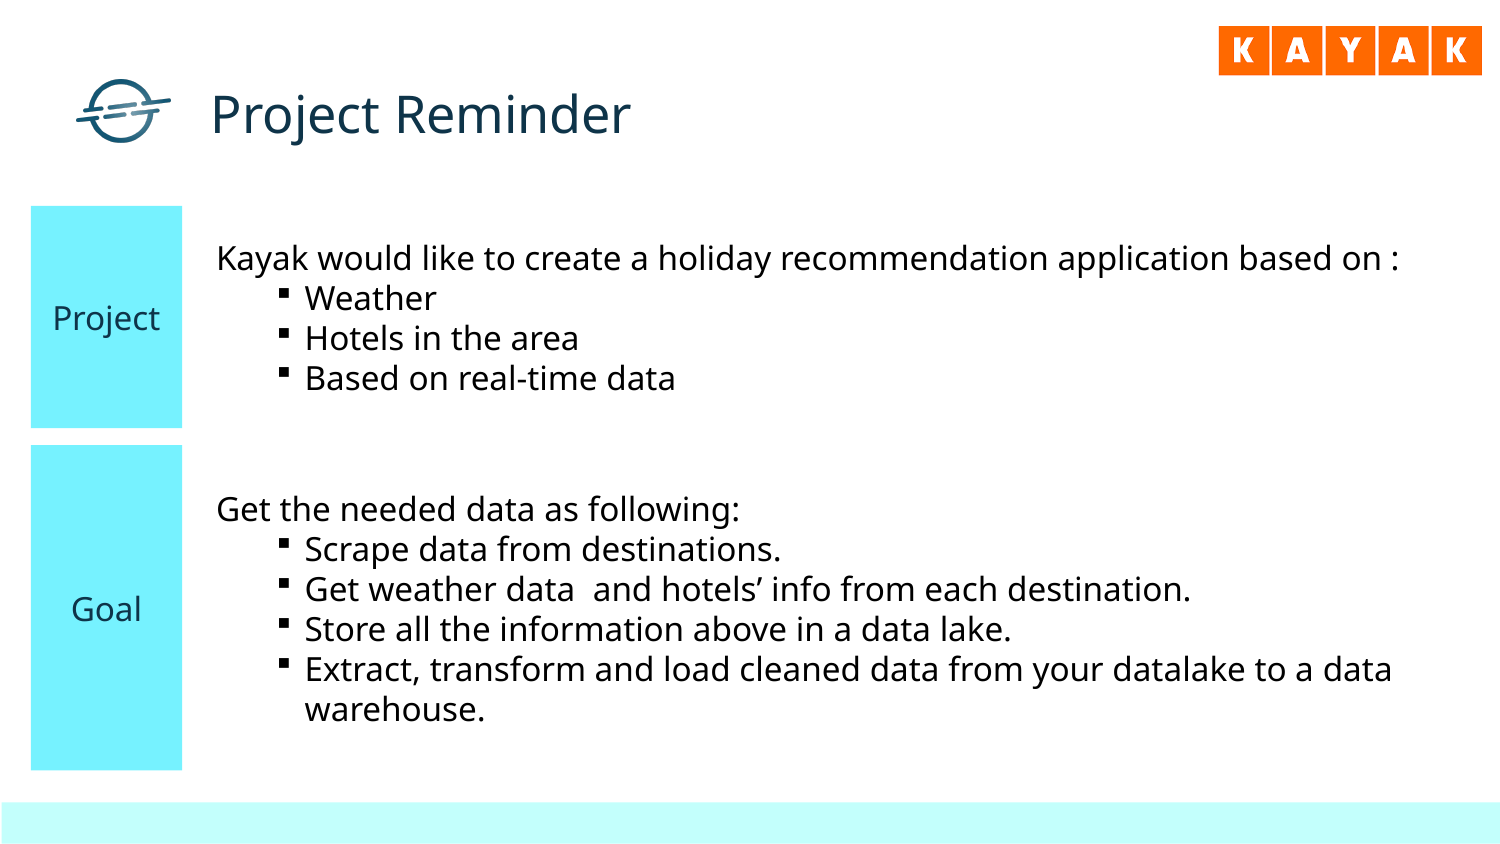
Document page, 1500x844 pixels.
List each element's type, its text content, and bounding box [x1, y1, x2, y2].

picture [1217, 26, 1483, 81]
picture [75, 78, 171, 143]
text_box Get the needed data as following: Scrape data from destinations. Get weather data and hotels’ info from each destination. Store all the information above in a data lake. Extract, transform and load cleaned data from your datalake to a data warehouse. [201, 480, 1447, 735]
text_box Project [29, 204, 184, 430]
text_box Goal [29, 443, 184, 772]
title Project Reminder [195, 66, 1472, 154]
text_box Kayak would like to create a holiday recommendation application based on : Weather Hotels in the area Based on real-time data [201, 229, 1500, 405]
text_box [1, 802, 1500, 844]
